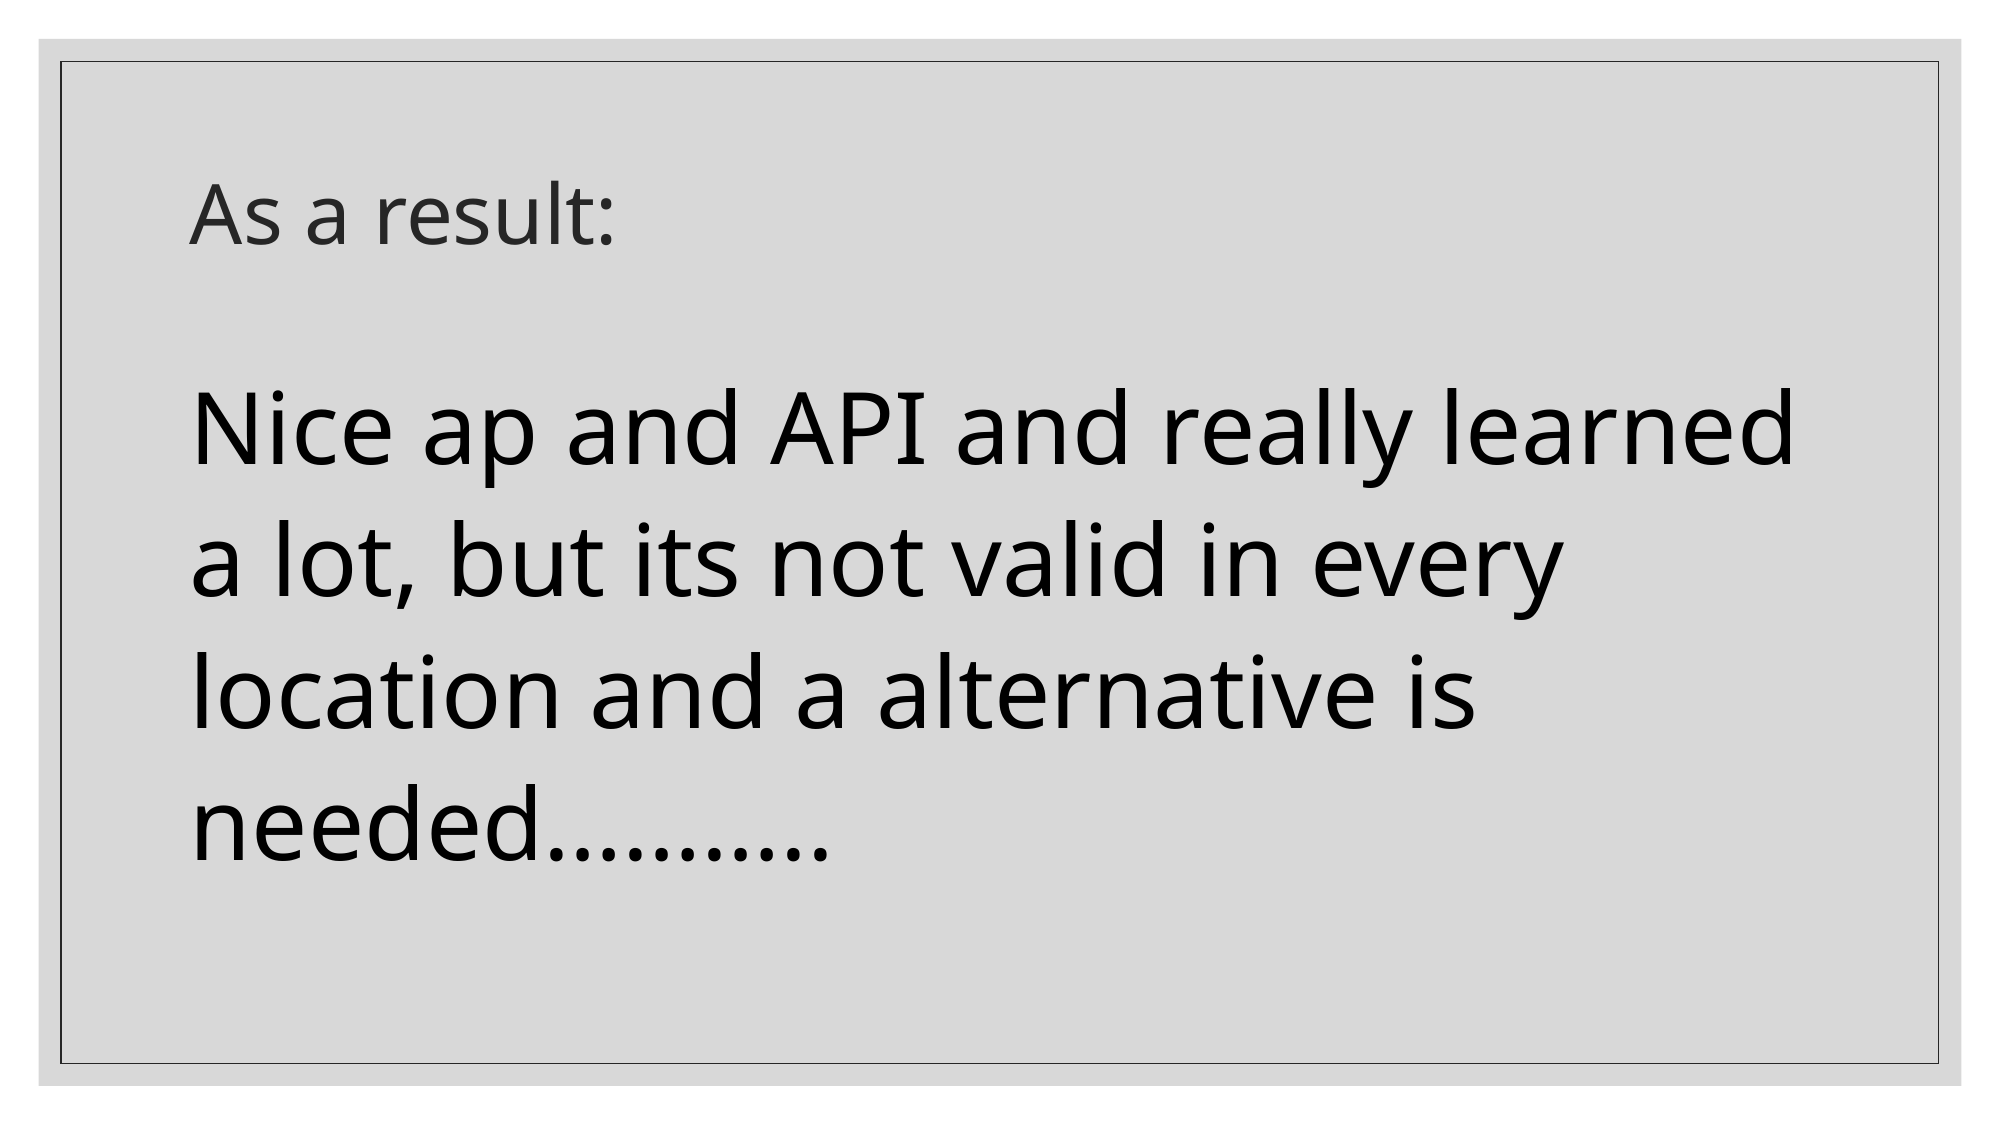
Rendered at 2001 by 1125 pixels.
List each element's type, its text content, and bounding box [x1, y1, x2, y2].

list Nice ap and API and really learned a lot, but its not valid in every location and a alternative is needed……….. [174, 345, 1825, 977]
title As a result: [174, 105, 1825, 331]
